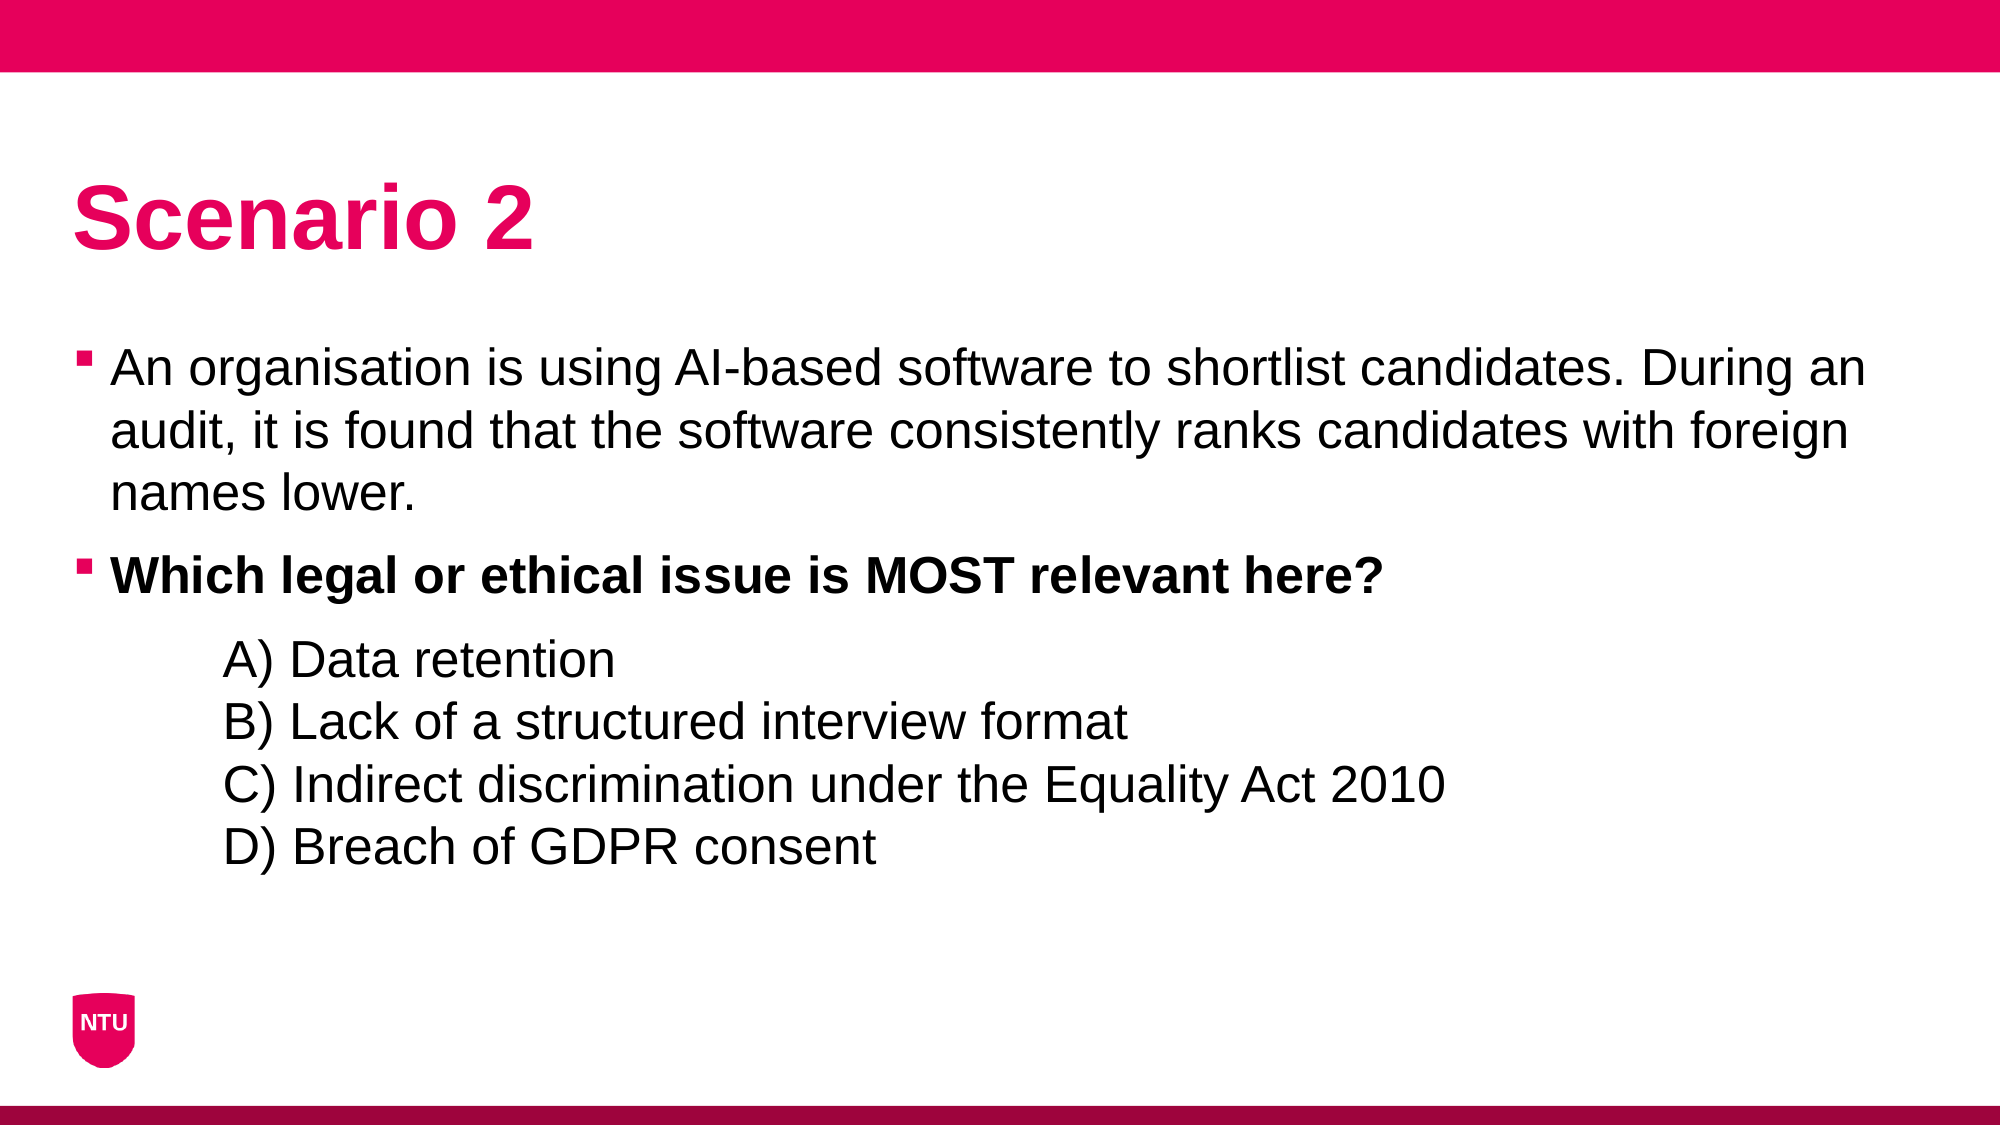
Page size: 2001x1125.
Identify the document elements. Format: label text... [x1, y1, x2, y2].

title Scenario 2 [72, 131, 1928, 296]
list An organisation is using AI-based software to shortlist candidates. During an audit, it is found that the software consistently ranks candidates with foreign names lower. Which legal or ethical issue is MOST relevant here? A) Data retention B) Lack of a structured interview format C) Indirect discrimination under the Equality Act 2010 D) Breach of GDPR consent [72, 326, 1928, 935]
